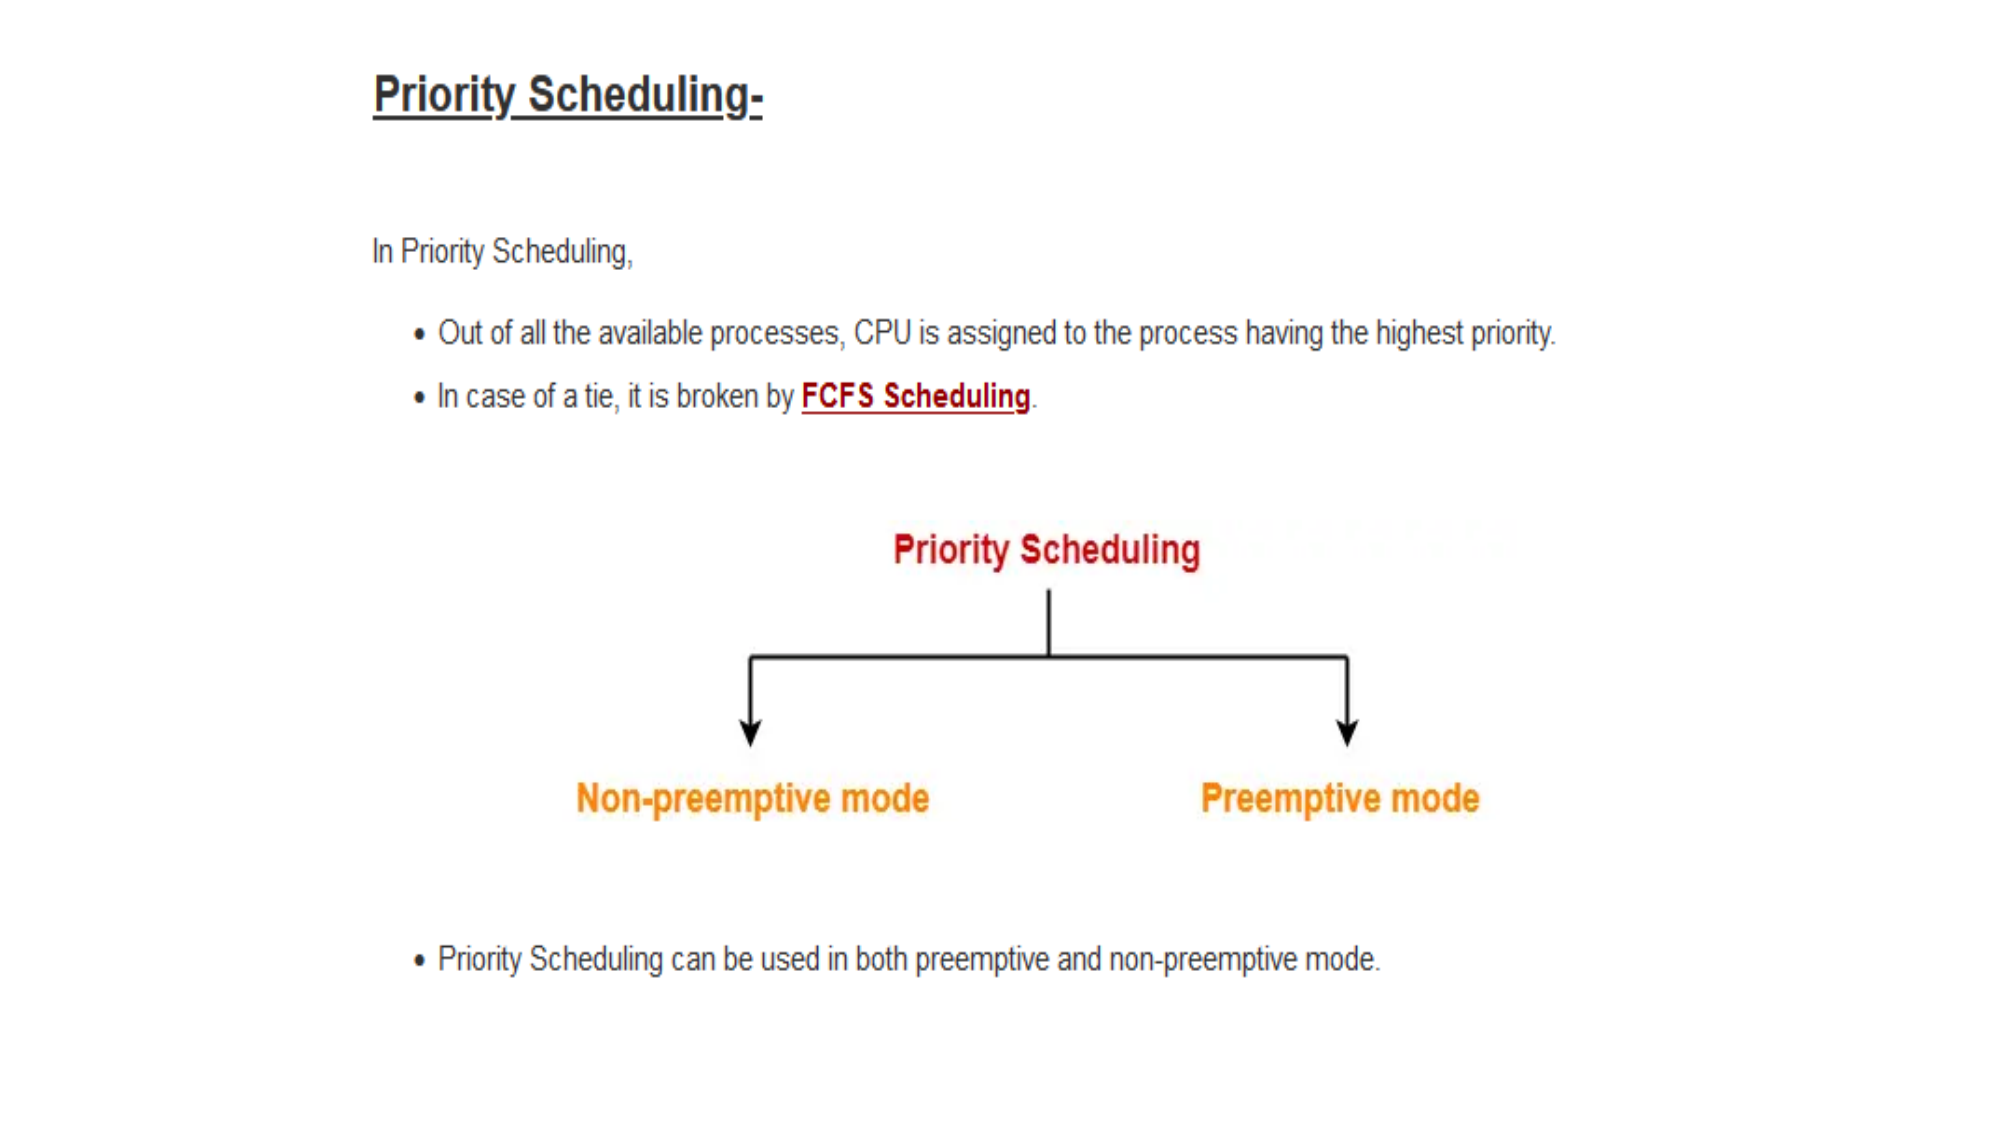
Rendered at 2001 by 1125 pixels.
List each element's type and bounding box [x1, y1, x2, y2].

picture [361, 61, 1676, 1051]
